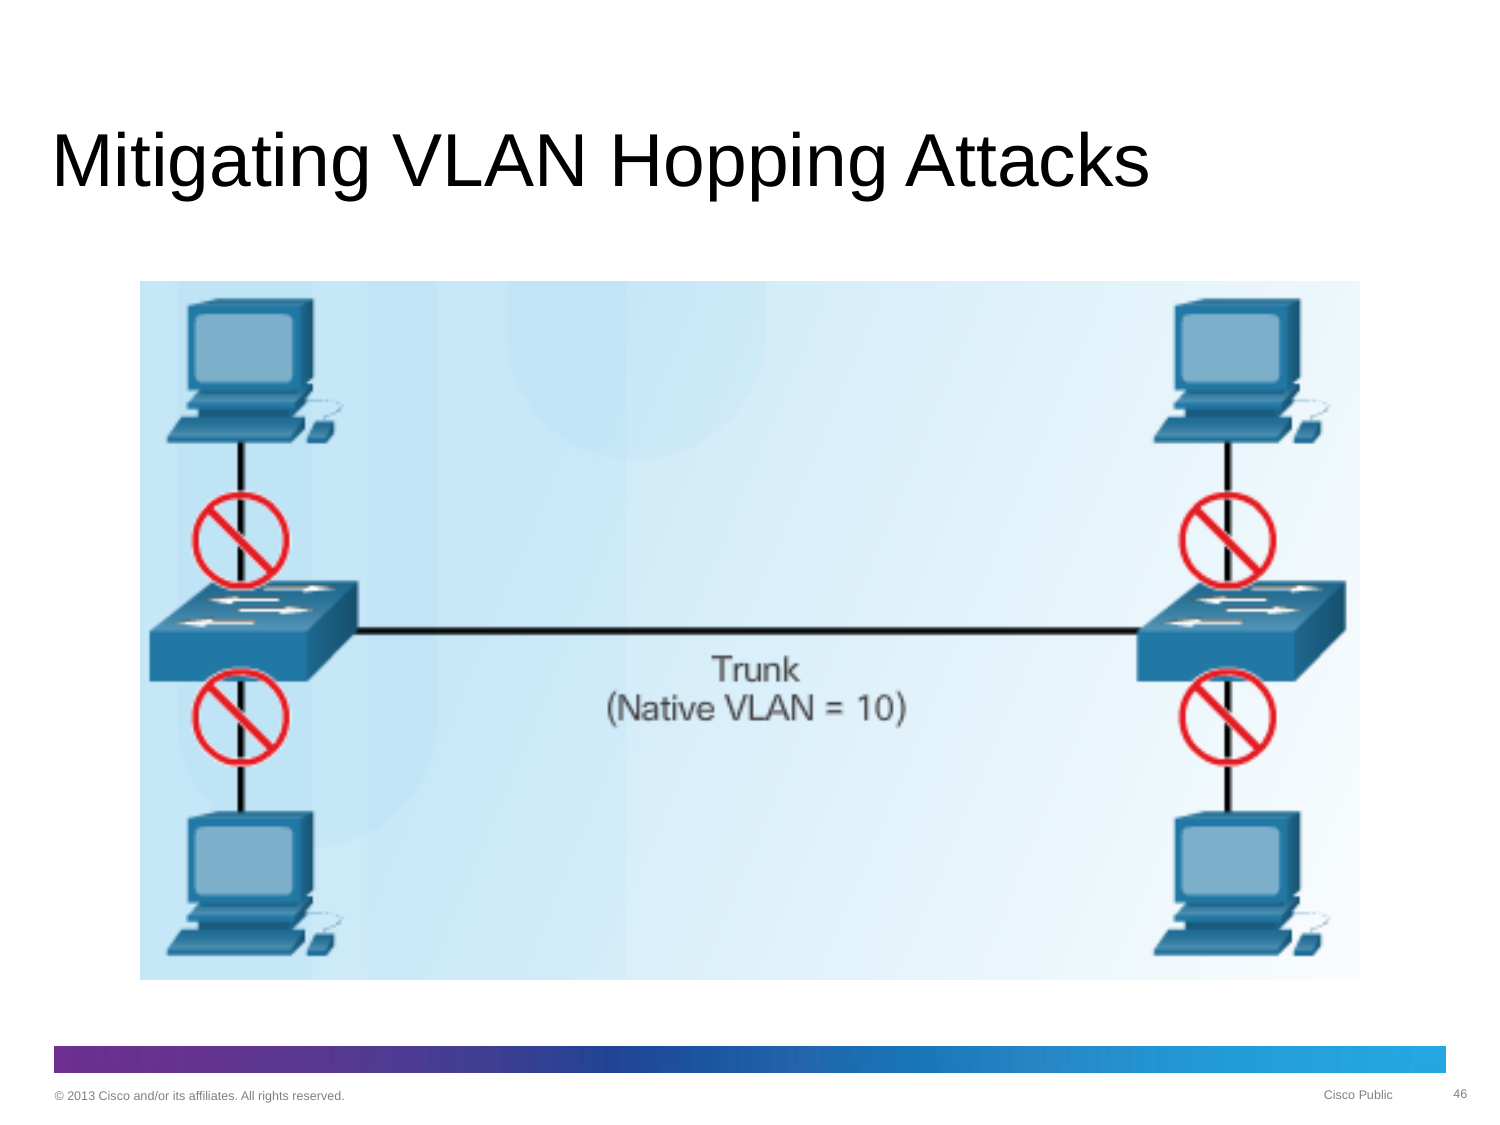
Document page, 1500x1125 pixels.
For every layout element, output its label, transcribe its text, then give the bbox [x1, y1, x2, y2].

picture [140, 280, 1360, 980]
title Mitigating VLAN Hopping Attacks [37, 70, 1447, 209]
picture [54, 1046, 1446, 1073]
